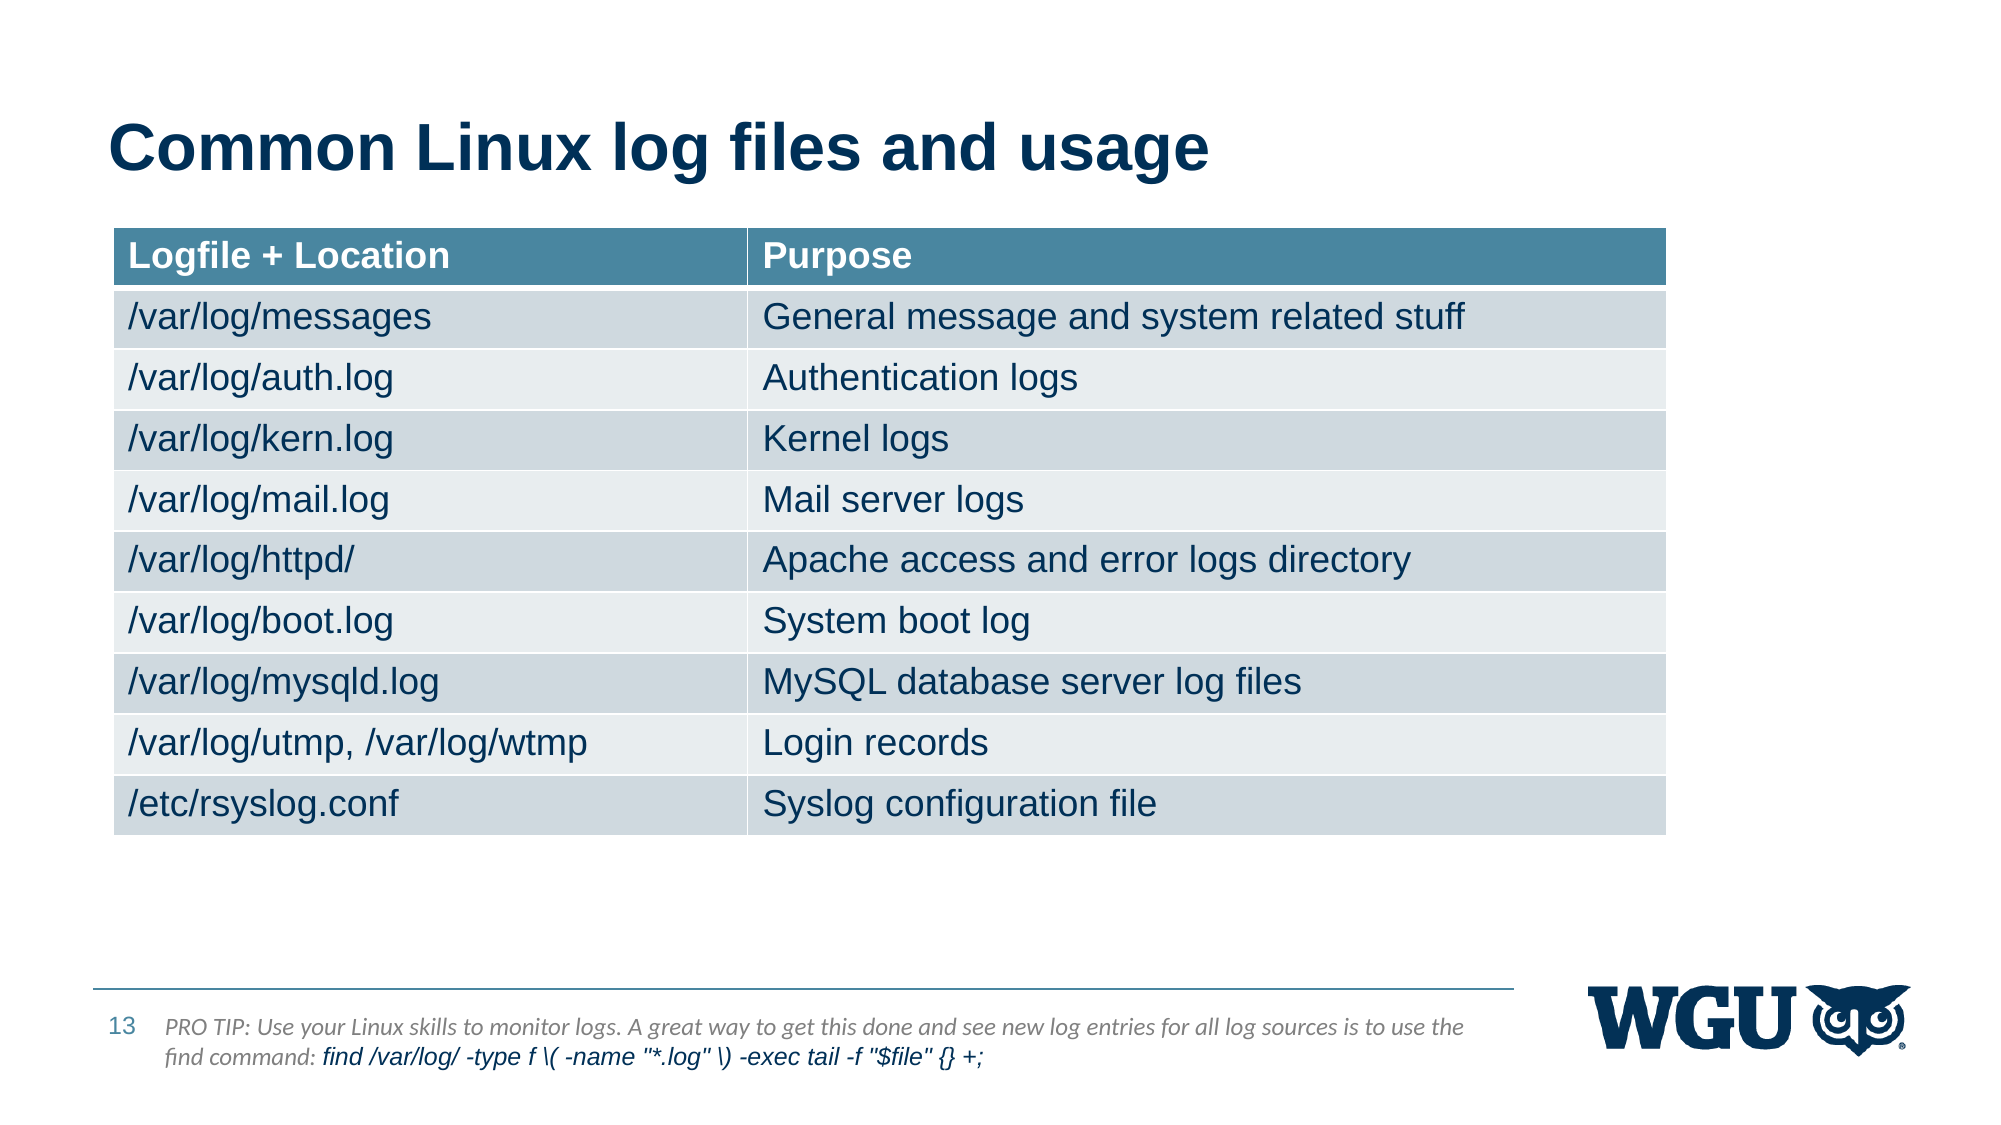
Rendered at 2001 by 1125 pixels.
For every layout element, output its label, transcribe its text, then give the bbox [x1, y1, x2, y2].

table_cell /var/log/mysqld.log [114, 654, 747, 713]
table_cell System boot log [748, 593, 1666, 652]
slide_number 13 [93, 994, 192, 1055]
table_header Purpose [748, 228, 1666, 285]
text_box PRO TIP: Use your Linux skills to monitor logs. A great way to get this done and see new log entries for all log sources is to use the find command: find /var/log/ -type f \( -name "*.log" \) -exec tail -f "$file" {} +; [149, 1003, 1515, 1078]
table_cell General message and system related stuff [748, 291, 1666, 348]
table_cell Login records [748, 715, 1666, 774]
table_cell /var/log/boot.log [114, 593, 747, 652]
table_cell /etc/rsyslog.conf [114, 776, 747, 835]
picture [1586, 984, 1912, 1057]
table_cell /var/log/httpd/ [114, 532, 747, 591]
table_cell /var/log/utmp, /var/log/wtmp [114, 715, 747, 774]
table_cell /var/log/messages [114, 291, 747, 348]
table_cell /var/log/mail.log [114, 471, 747, 530]
table_cell Mail server logs [748, 471, 1666, 530]
table_cell Apache access and error logs directory [748, 532, 1666, 591]
table_cell MySQL database server log files [748, 654, 1666, 713]
table_cell Syslog configuration file [748, 776, 1666, 835]
table_header Logfile + Location [114, 228, 747, 285]
table_cell Authentication logs [748, 350, 1666, 409]
title Common Linux log files and usage [93, 105, 1912, 206]
table_cell Kernel logs [748, 411, 1666, 470]
table_cell /var/log/auth.log [114, 350, 747, 409]
table_cell /var/log/kern.log [114, 411, 747, 470]
